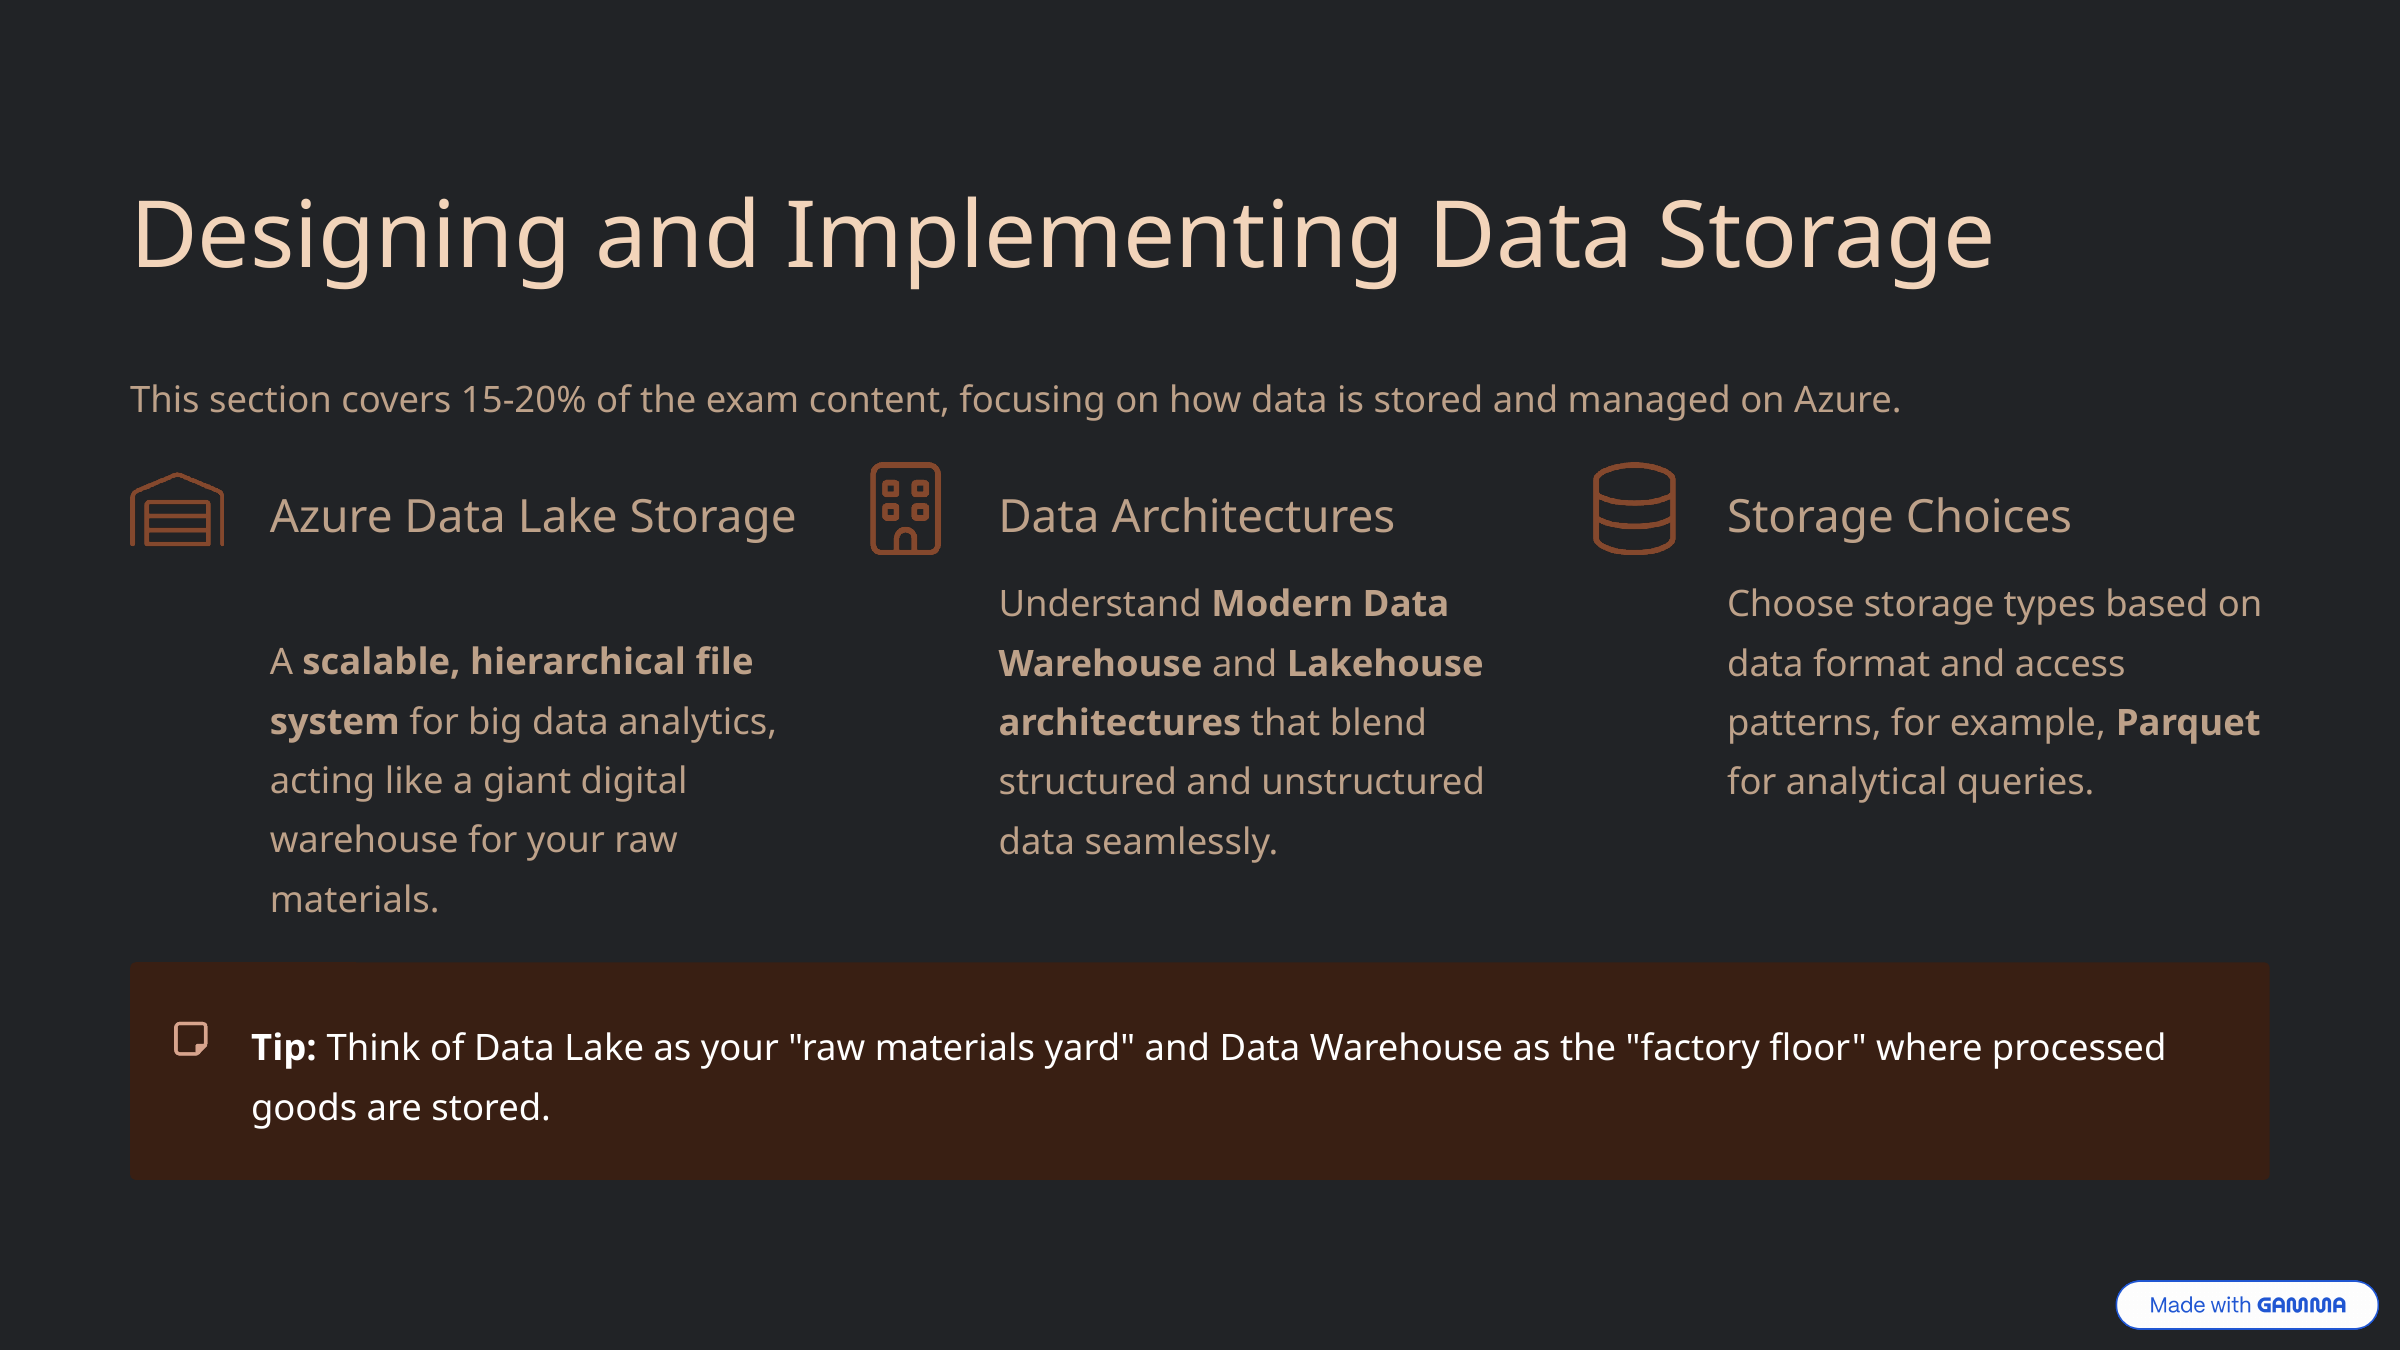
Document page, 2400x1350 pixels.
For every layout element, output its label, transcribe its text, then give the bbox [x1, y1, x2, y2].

text_box Storage Choices [1727, 484, 2193, 543]
picture [2106, 1271, 2389, 1339]
text_box Azure Data Lake Storage [269, 484, 813, 601]
text_box Understand Modern Data Warehouse and Lakehouse architectures that blend structured and unstructured data seamlessly. [998, 564, 1542, 863]
text_box [130, 962, 2270, 1180]
text_box Choose storage types based on data format and access patterns, for example, Parquet for analytical queries. [1727, 564, 2270, 803]
text_box Tip: Think of Data Lake as your "raw materials yard" and Data Warehouse as the "factory floor" where processed goods are stored. [251, 1008, 2233, 1128]
text_box A scalable, hierarchical file system for big data analytics, acting like a giant digital warehouse for your raw materials. [269, 622, 813, 921]
picture [167, 1019, 214, 1058]
picture [130, 462, 224, 556]
text_box This section covers 15-20% of the exam content, focusing on how data is stored and managed on Azure. [130, 360, 2270, 421]
text_box Designing and Implementing Data Storage [130, 170, 2026, 287]
picture [858, 462, 952, 556]
text_box Data Architectures [998, 484, 1464, 543]
picture [1587, 462, 1681, 556]
